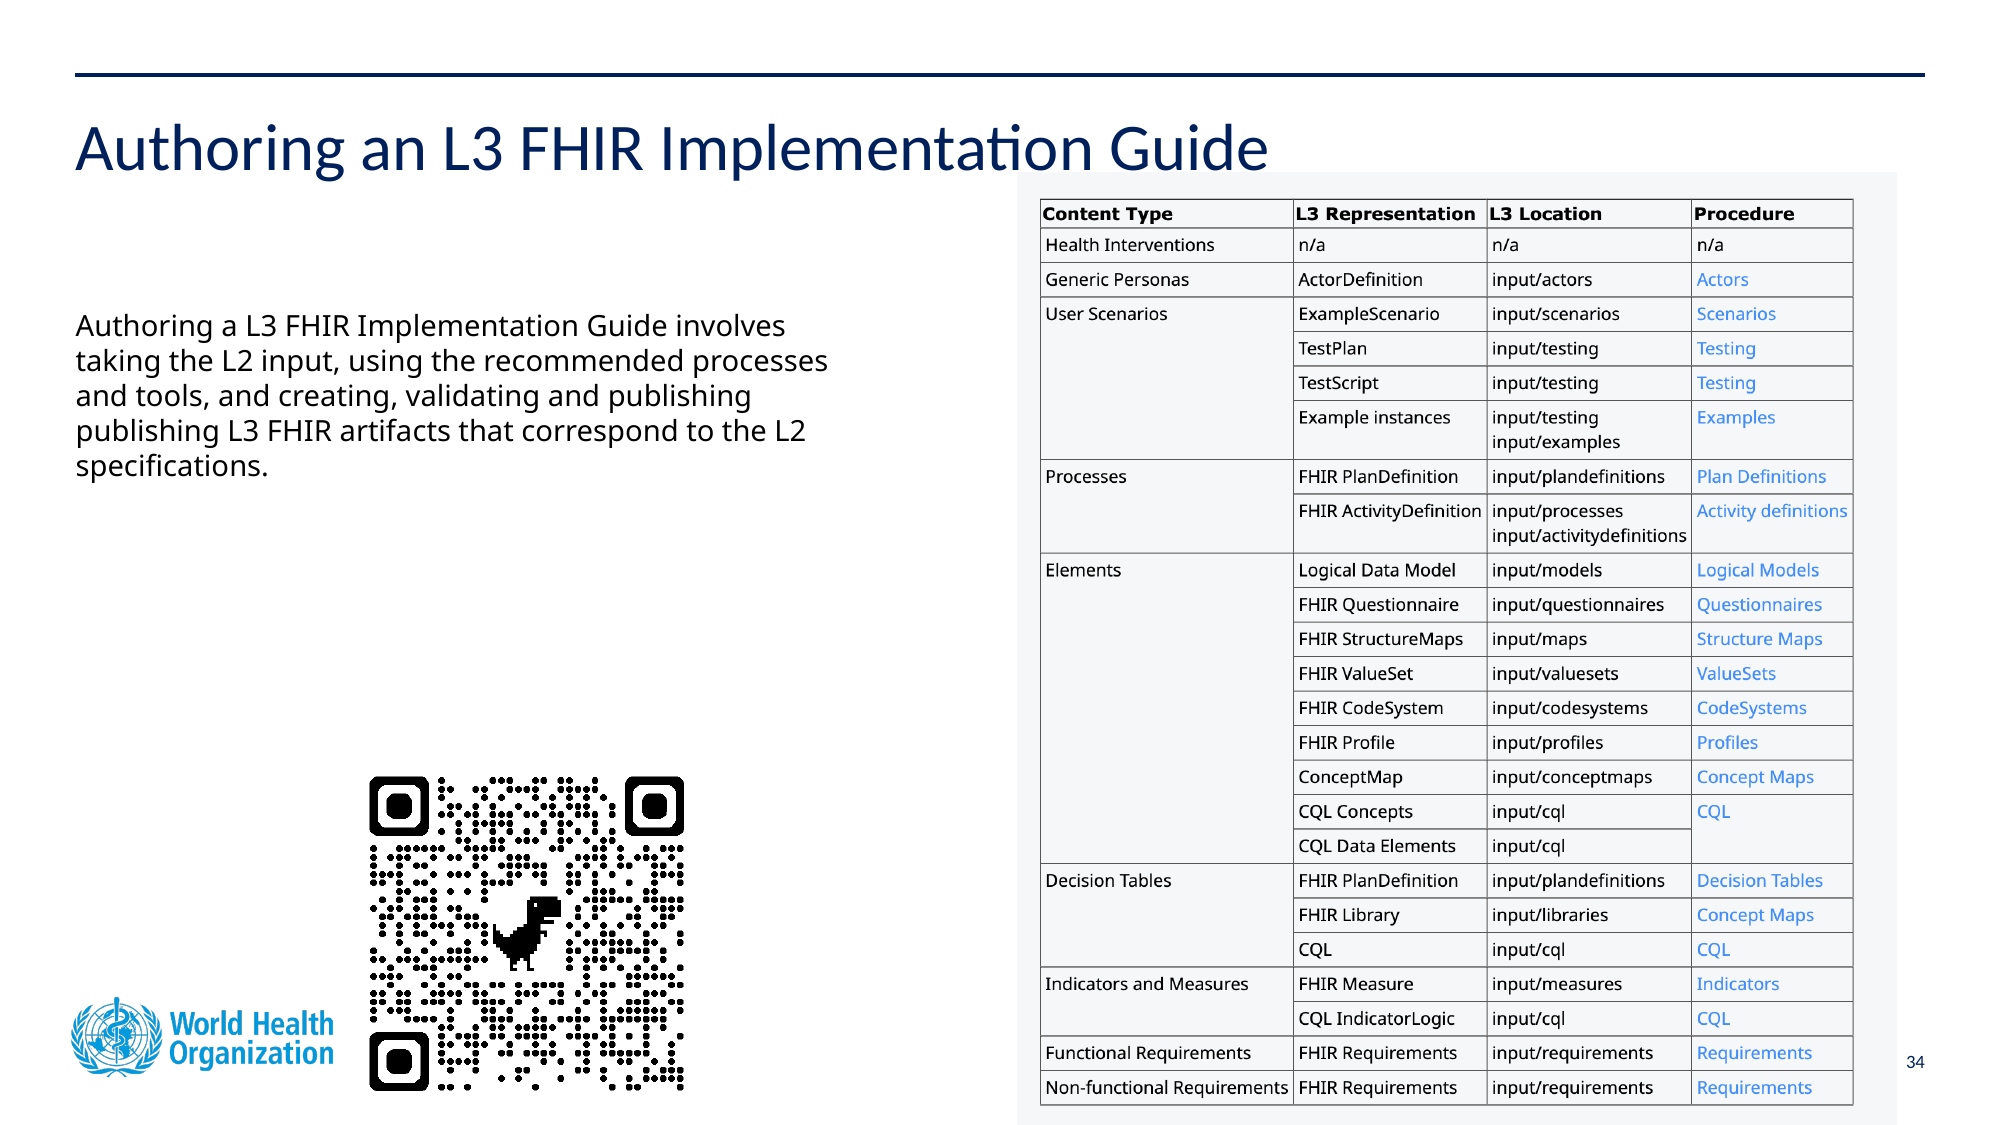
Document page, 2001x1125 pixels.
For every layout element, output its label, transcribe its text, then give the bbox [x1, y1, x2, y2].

picture [1016, 172, 1897, 1125]
slide_number 34 [1901, 1049, 1925, 1103]
picture [0, 742, 719, 1125]
title Authoring an L3 FHIR Implementation Guide [75, 112, 1925, 278]
text_box Authoring a L3 FHIR Implementation Guide involves taking the L2 input, using the recommended processes and tools, and creating, validating and publishing publishing L3 FHIR artifacts that correspond to the L2 specifications. [60, 299, 872, 490]
